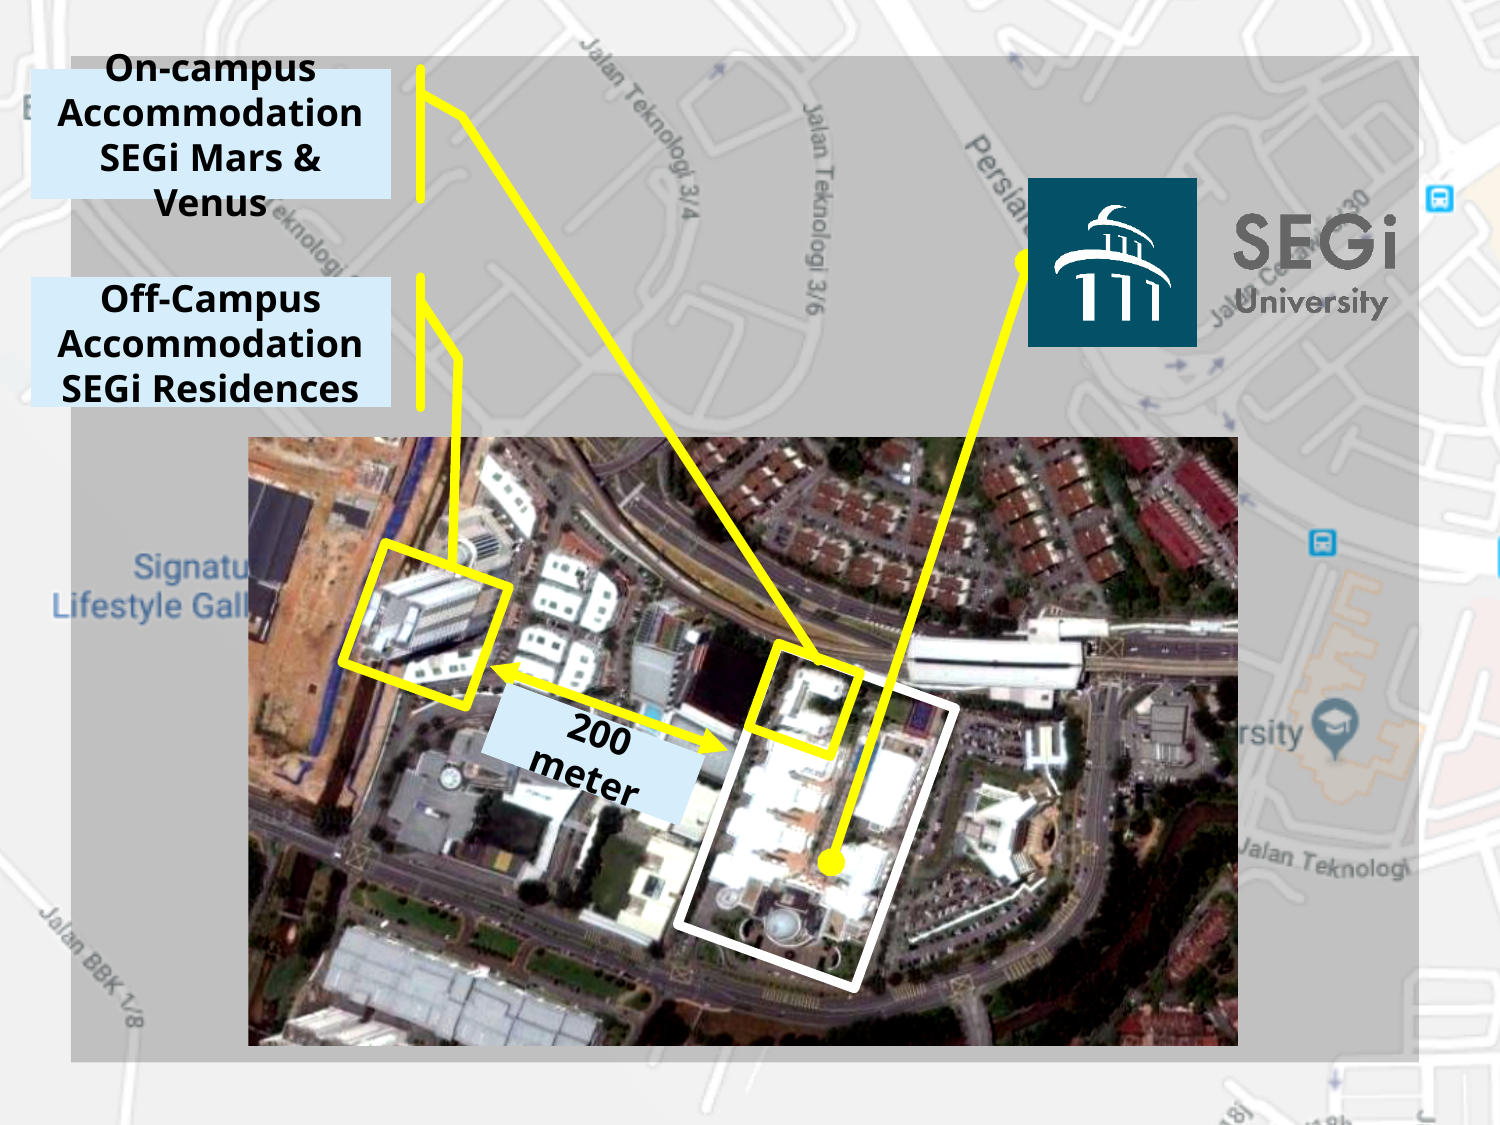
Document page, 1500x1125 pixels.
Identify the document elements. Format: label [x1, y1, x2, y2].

text_box [830, 262, 1029, 863]
text_box [248, 437, 1239, 1046]
picture [0, 0, 1500, 1125]
text_box [489, 665, 729, 751]
